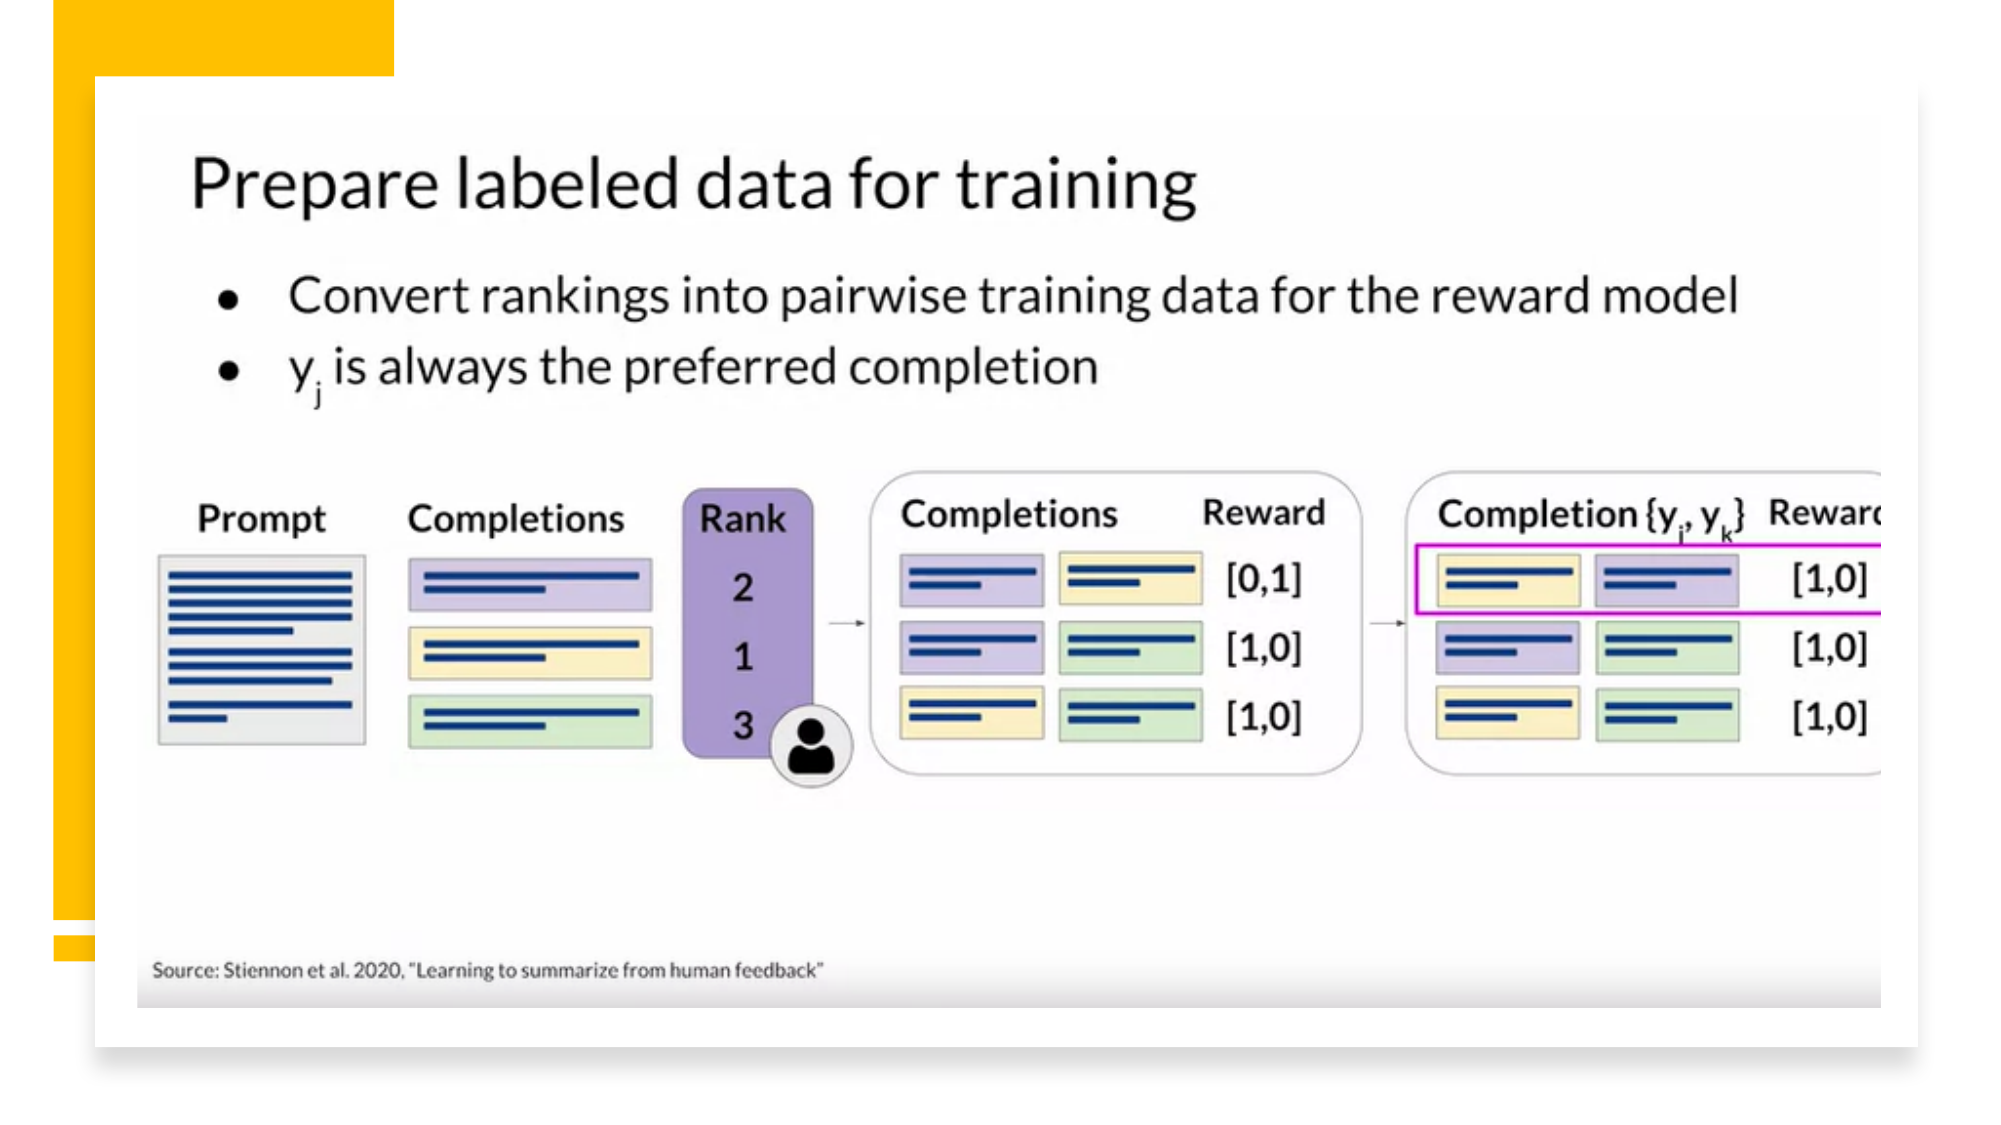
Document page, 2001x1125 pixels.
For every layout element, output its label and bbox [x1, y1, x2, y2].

text_box [0, 0, 2000, 1125]
text_box [94, 75, 1919, 1048]
text_box [0, 310, 137, 652]
list [137, 115, 1881, 1008]
